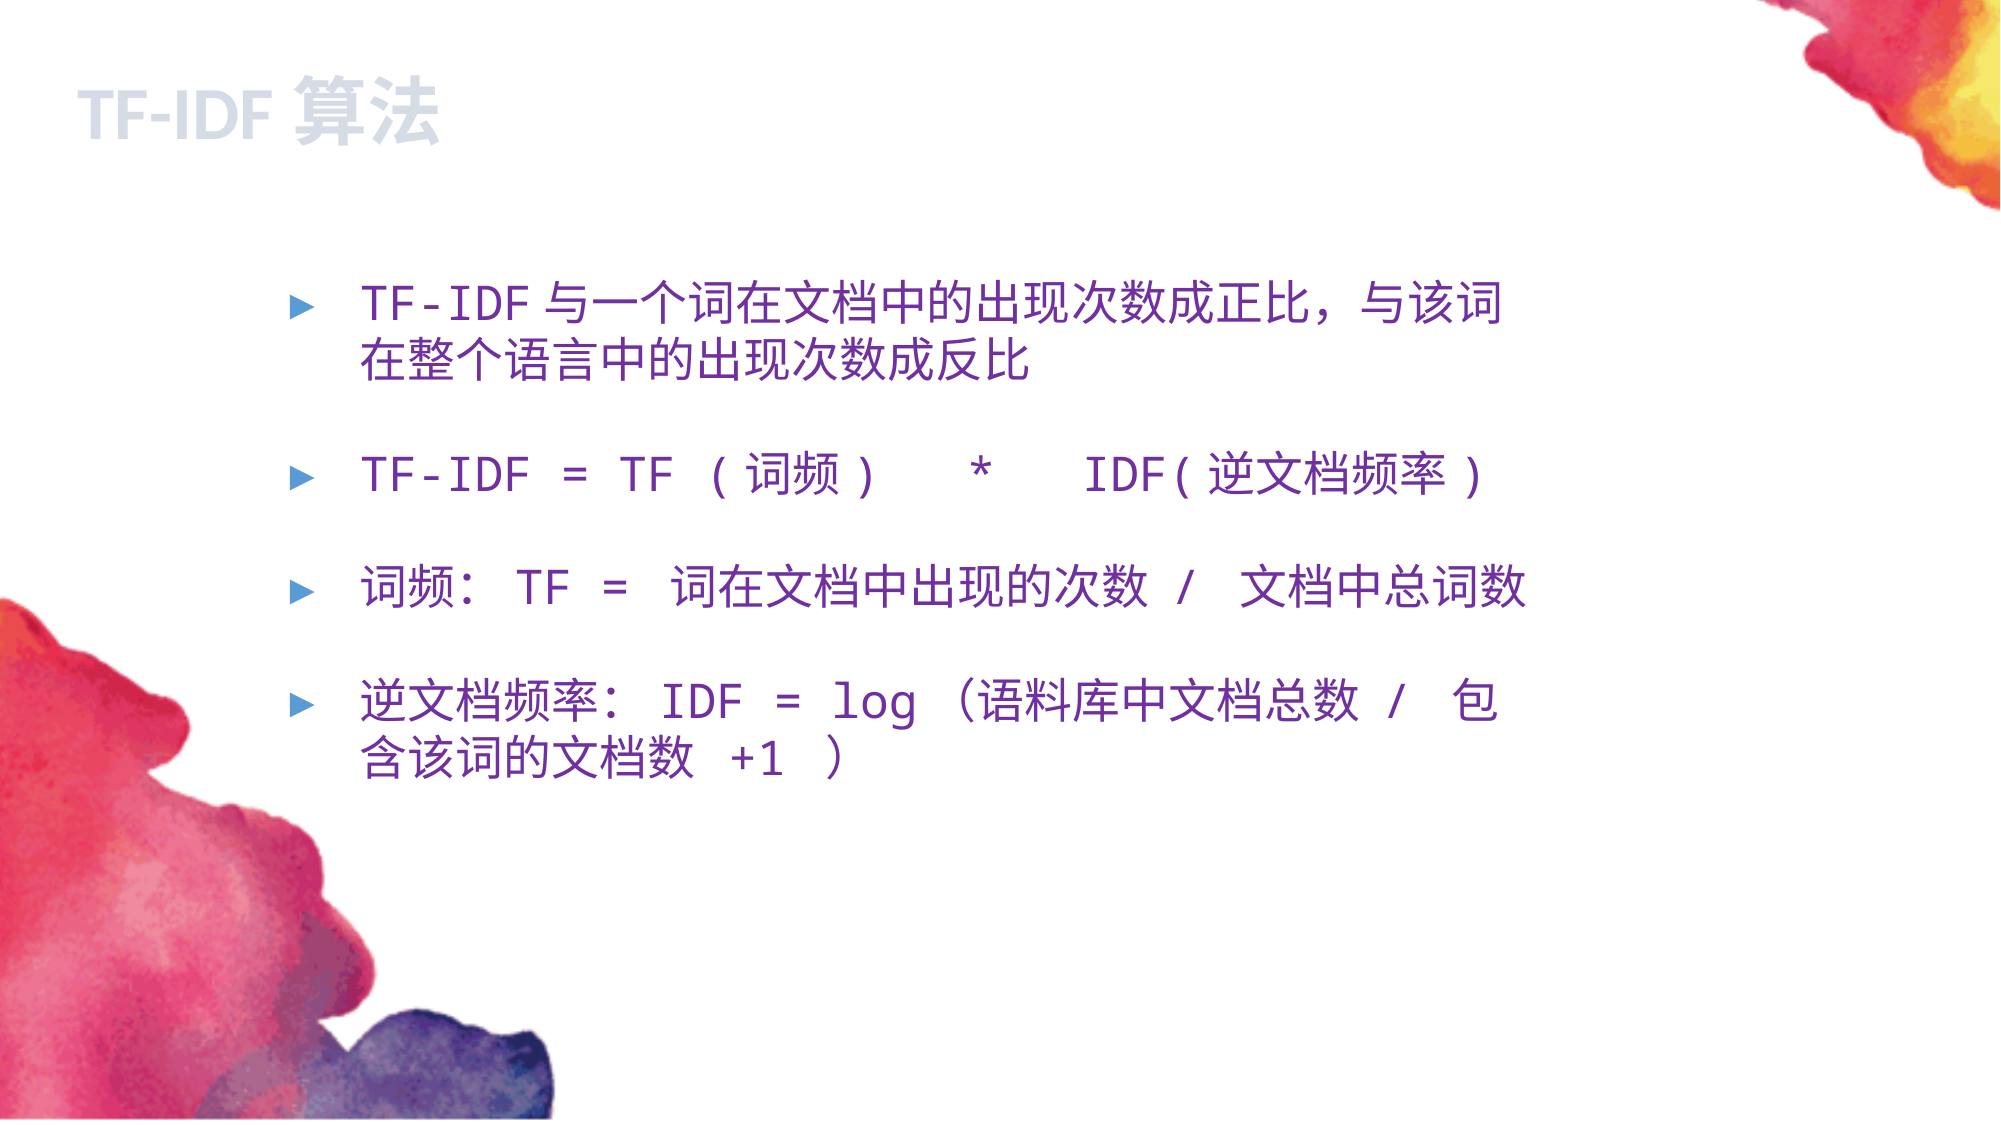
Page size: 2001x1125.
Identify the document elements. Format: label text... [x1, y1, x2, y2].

text_box TF-IDF算法 [69, 56, 2000, 175]
text_box TF-IDF与一个词在文档中的出现次数成正比，与该词在整个语言中的出现次数成反比 TF-IDF = TF (词频) * IDF(逆文档频率) 词频：TF = 词在文档中出现的次数 / 文档中总词数 逆文档频率：IDF = log（语料库中文档总数 / 包含该词的文档数 +1 ） [281, 263, 1552, 803]
picture [0, 0, 2001, 1125]
